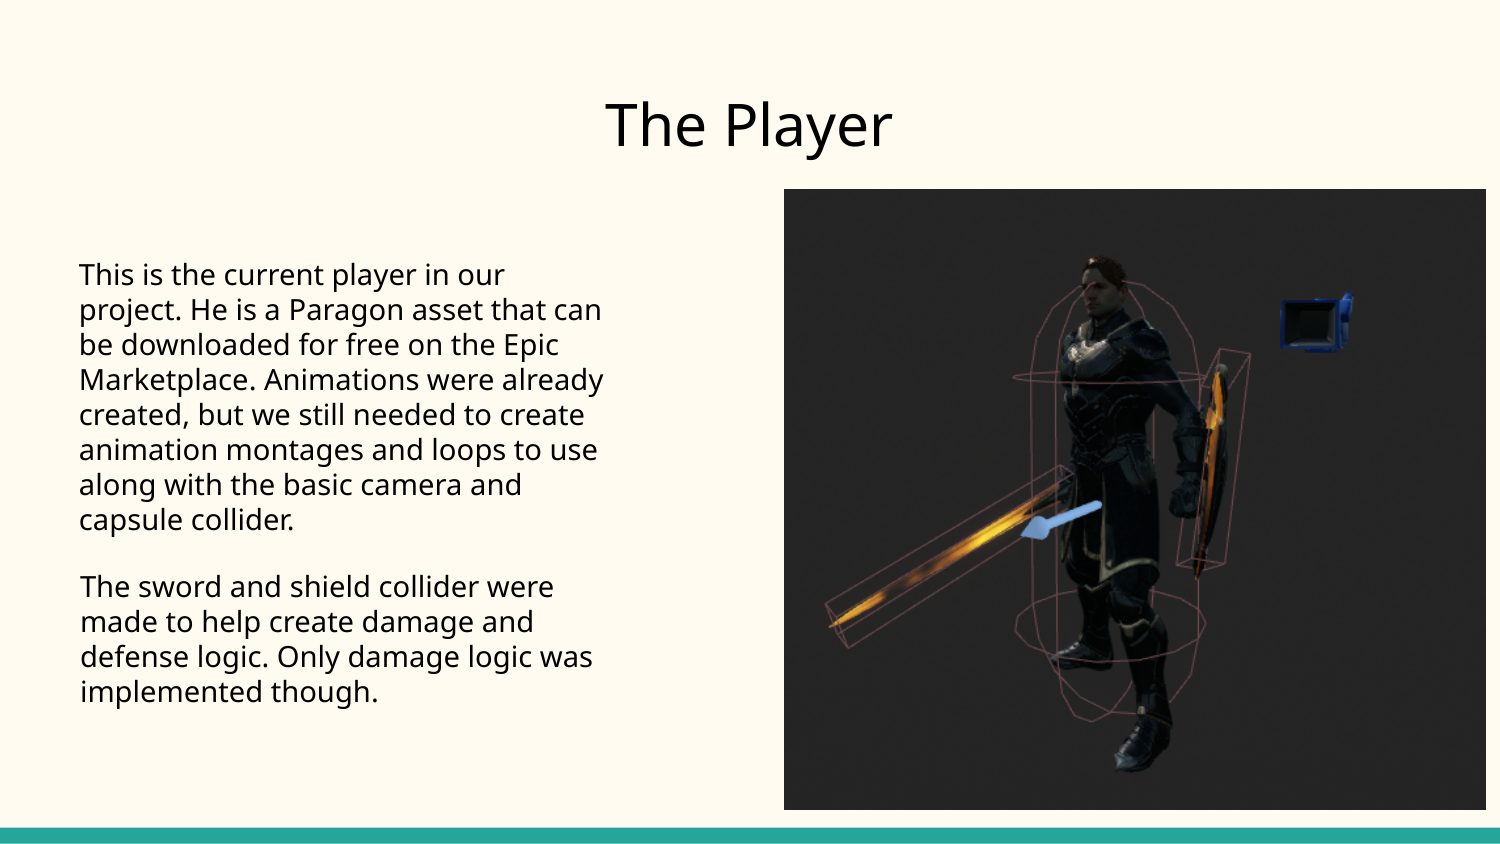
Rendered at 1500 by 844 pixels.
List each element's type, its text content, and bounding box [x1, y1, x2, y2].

text_box The sword and shield collider were made to help create damage and defense logic. Only damage logic was implemented though. [65, 553, 622, 724]
title The Player [51, 72, 1449, 174]
text_box This is the current player in our project. He is a Paragon asset that can be downloaded for free on the Epic Marketplace. Animations were already created, but we still needed to create animation montages and loops to use along with the basic camera and capsule collider. [63, 241, 628, 551]
picture [783, 189, 1486, 810]
